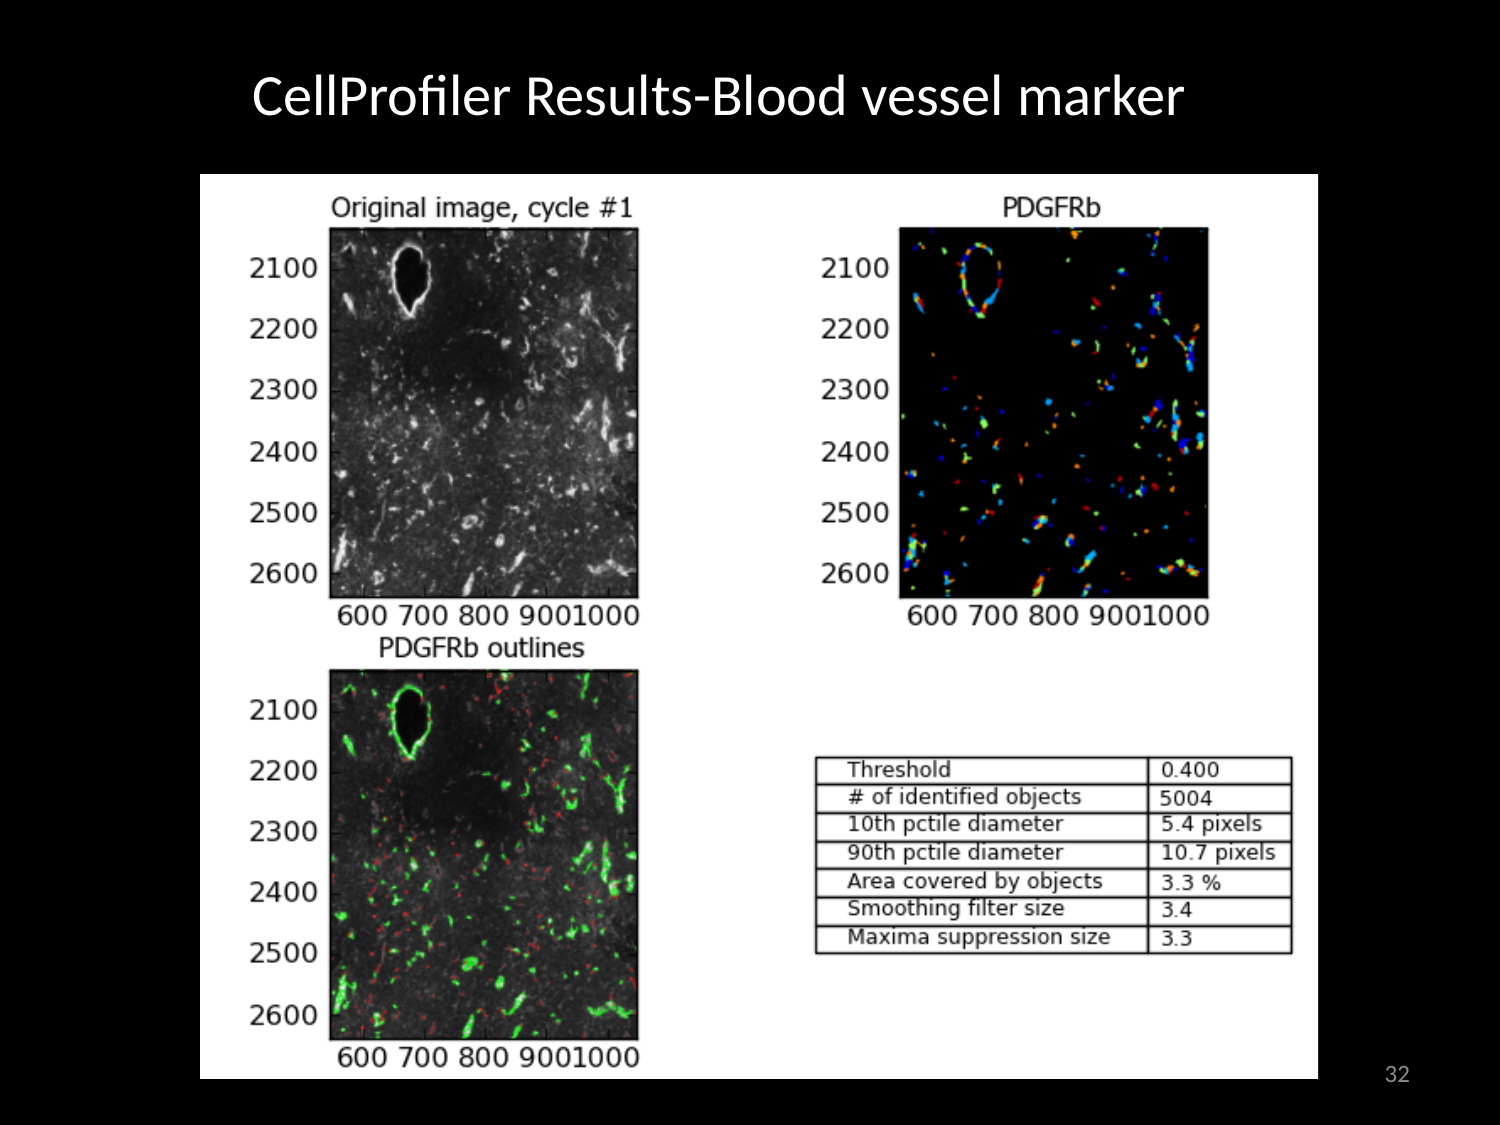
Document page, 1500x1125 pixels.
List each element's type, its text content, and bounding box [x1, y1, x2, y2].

picture [199, 174, 1319, 1079]
slide_number 32 [1074, 1042, 1425, 1103]
text_box CellProfiler Results-Blood vessel marker [237, 50, 1463, 135]
